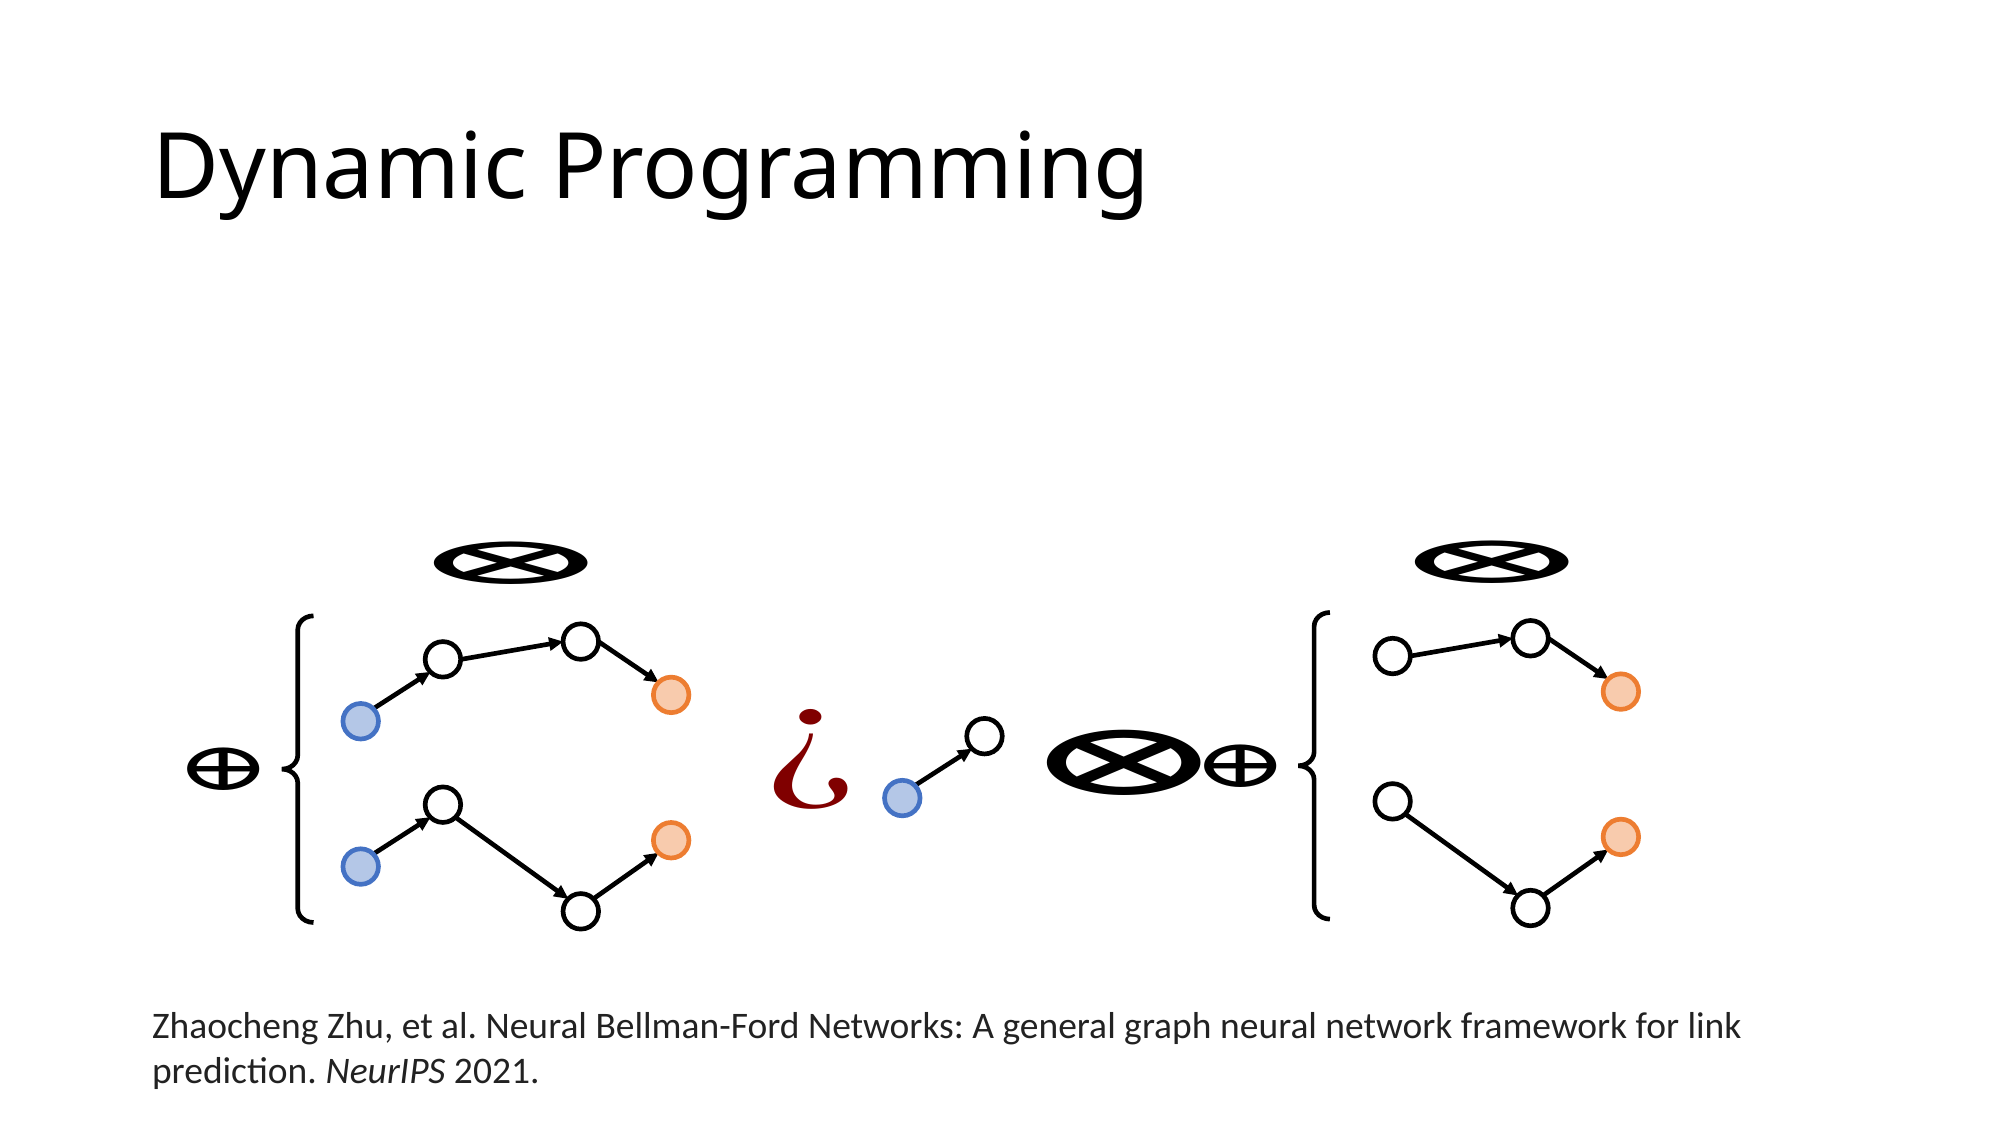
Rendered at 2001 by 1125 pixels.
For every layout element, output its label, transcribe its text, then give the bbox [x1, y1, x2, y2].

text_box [175, 524, 1639, 930]
title Dynamic Programming [137, 59, 1863, 278]
text_box Zhaocheng Zhu, et al. Neural Bellman-Ford Networks: A general graph neural network framework for link prediction. NeurIPS 2021. [137, 993, 1920, 1099]
